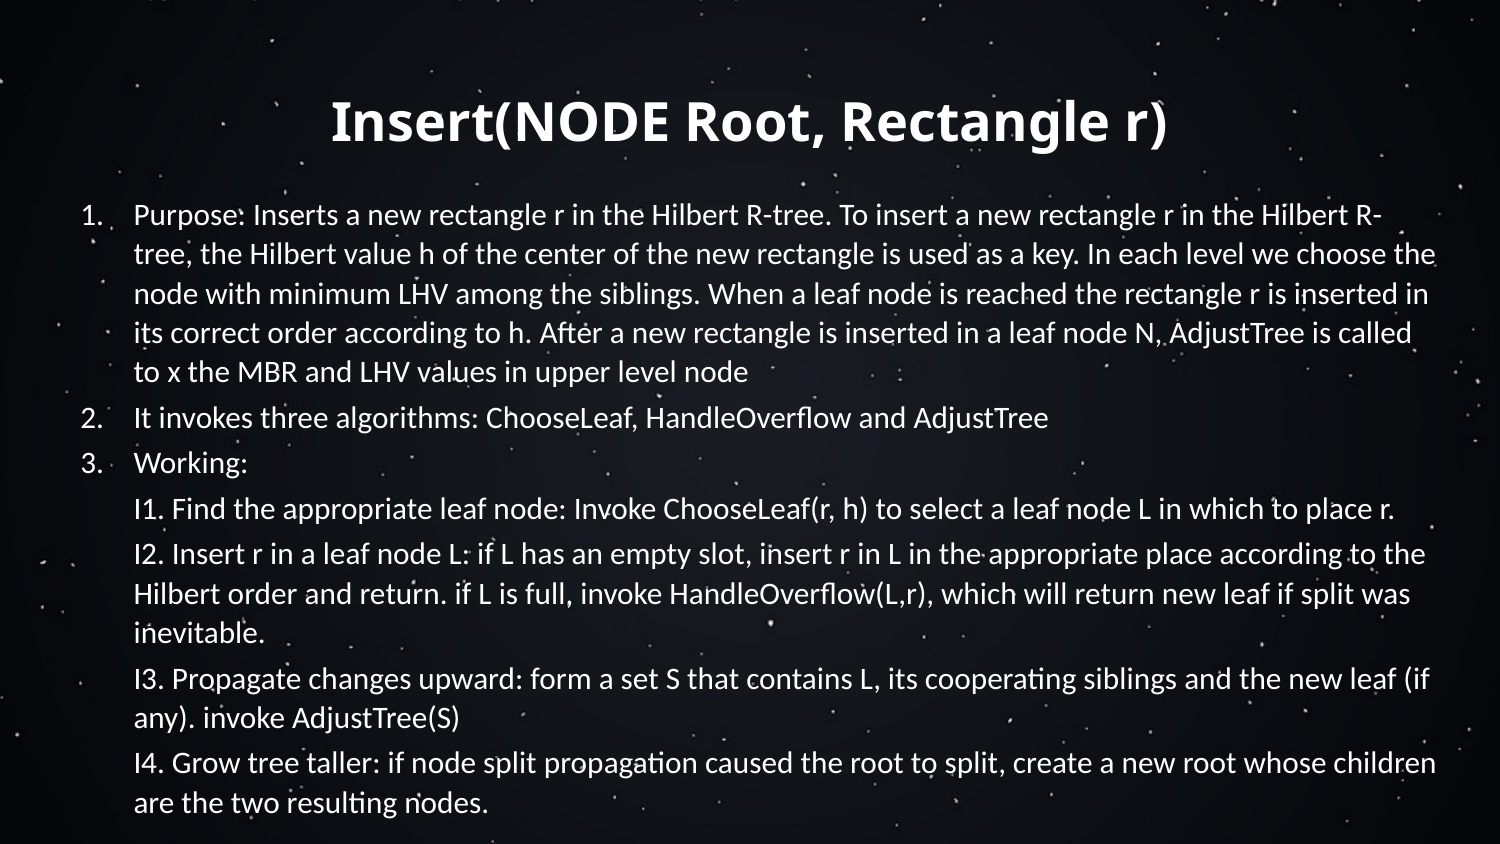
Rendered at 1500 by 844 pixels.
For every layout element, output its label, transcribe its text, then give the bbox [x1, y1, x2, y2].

title Insert(NODE Root, Rectangle r) [51, 72, 1449, 167]
list Purpose: Inserts a new rectangle r in the Hilbert R-tree. To insert a new rectangle r in the Hilbert R-tree, the Hilbert value h of the center of the new rectangle is used as a key. In each level we choose the node with minimum LHV among the siblings. When a leaf node is reached the rectangle r is inserted in its correct order according to h. After a new rectangle is inserted in a leaf node N, AdjustTree is called to x the MBR and LHV values in upper level node It invokes three algorithms: ChooseLeaf, HandleOverflow and AdjustTree Working: I1. Find the appropriate leaf node: Invoke ChooseLeaf(r, h) to select a leaf node L in which to place r. I2. Insert r in a leaf node L: if L has an empty slot, insert r in L in the appropriate place according to the Hilbert order and return. if L is full, invoke HandleOverflow(L,r), which will return new leaf if split was inevitable. I3. Propagate changes upward: form a set S that contains L, its cooperating siblings and the new leaf (if any). invoke AdjustTree(S) I4. Grow tree taller: if node split propagation caused the root to split, create a new root whose children are the two resulting nodes. [51, 189, 1449, 837]
picture [0, 0, 1500, 844]
